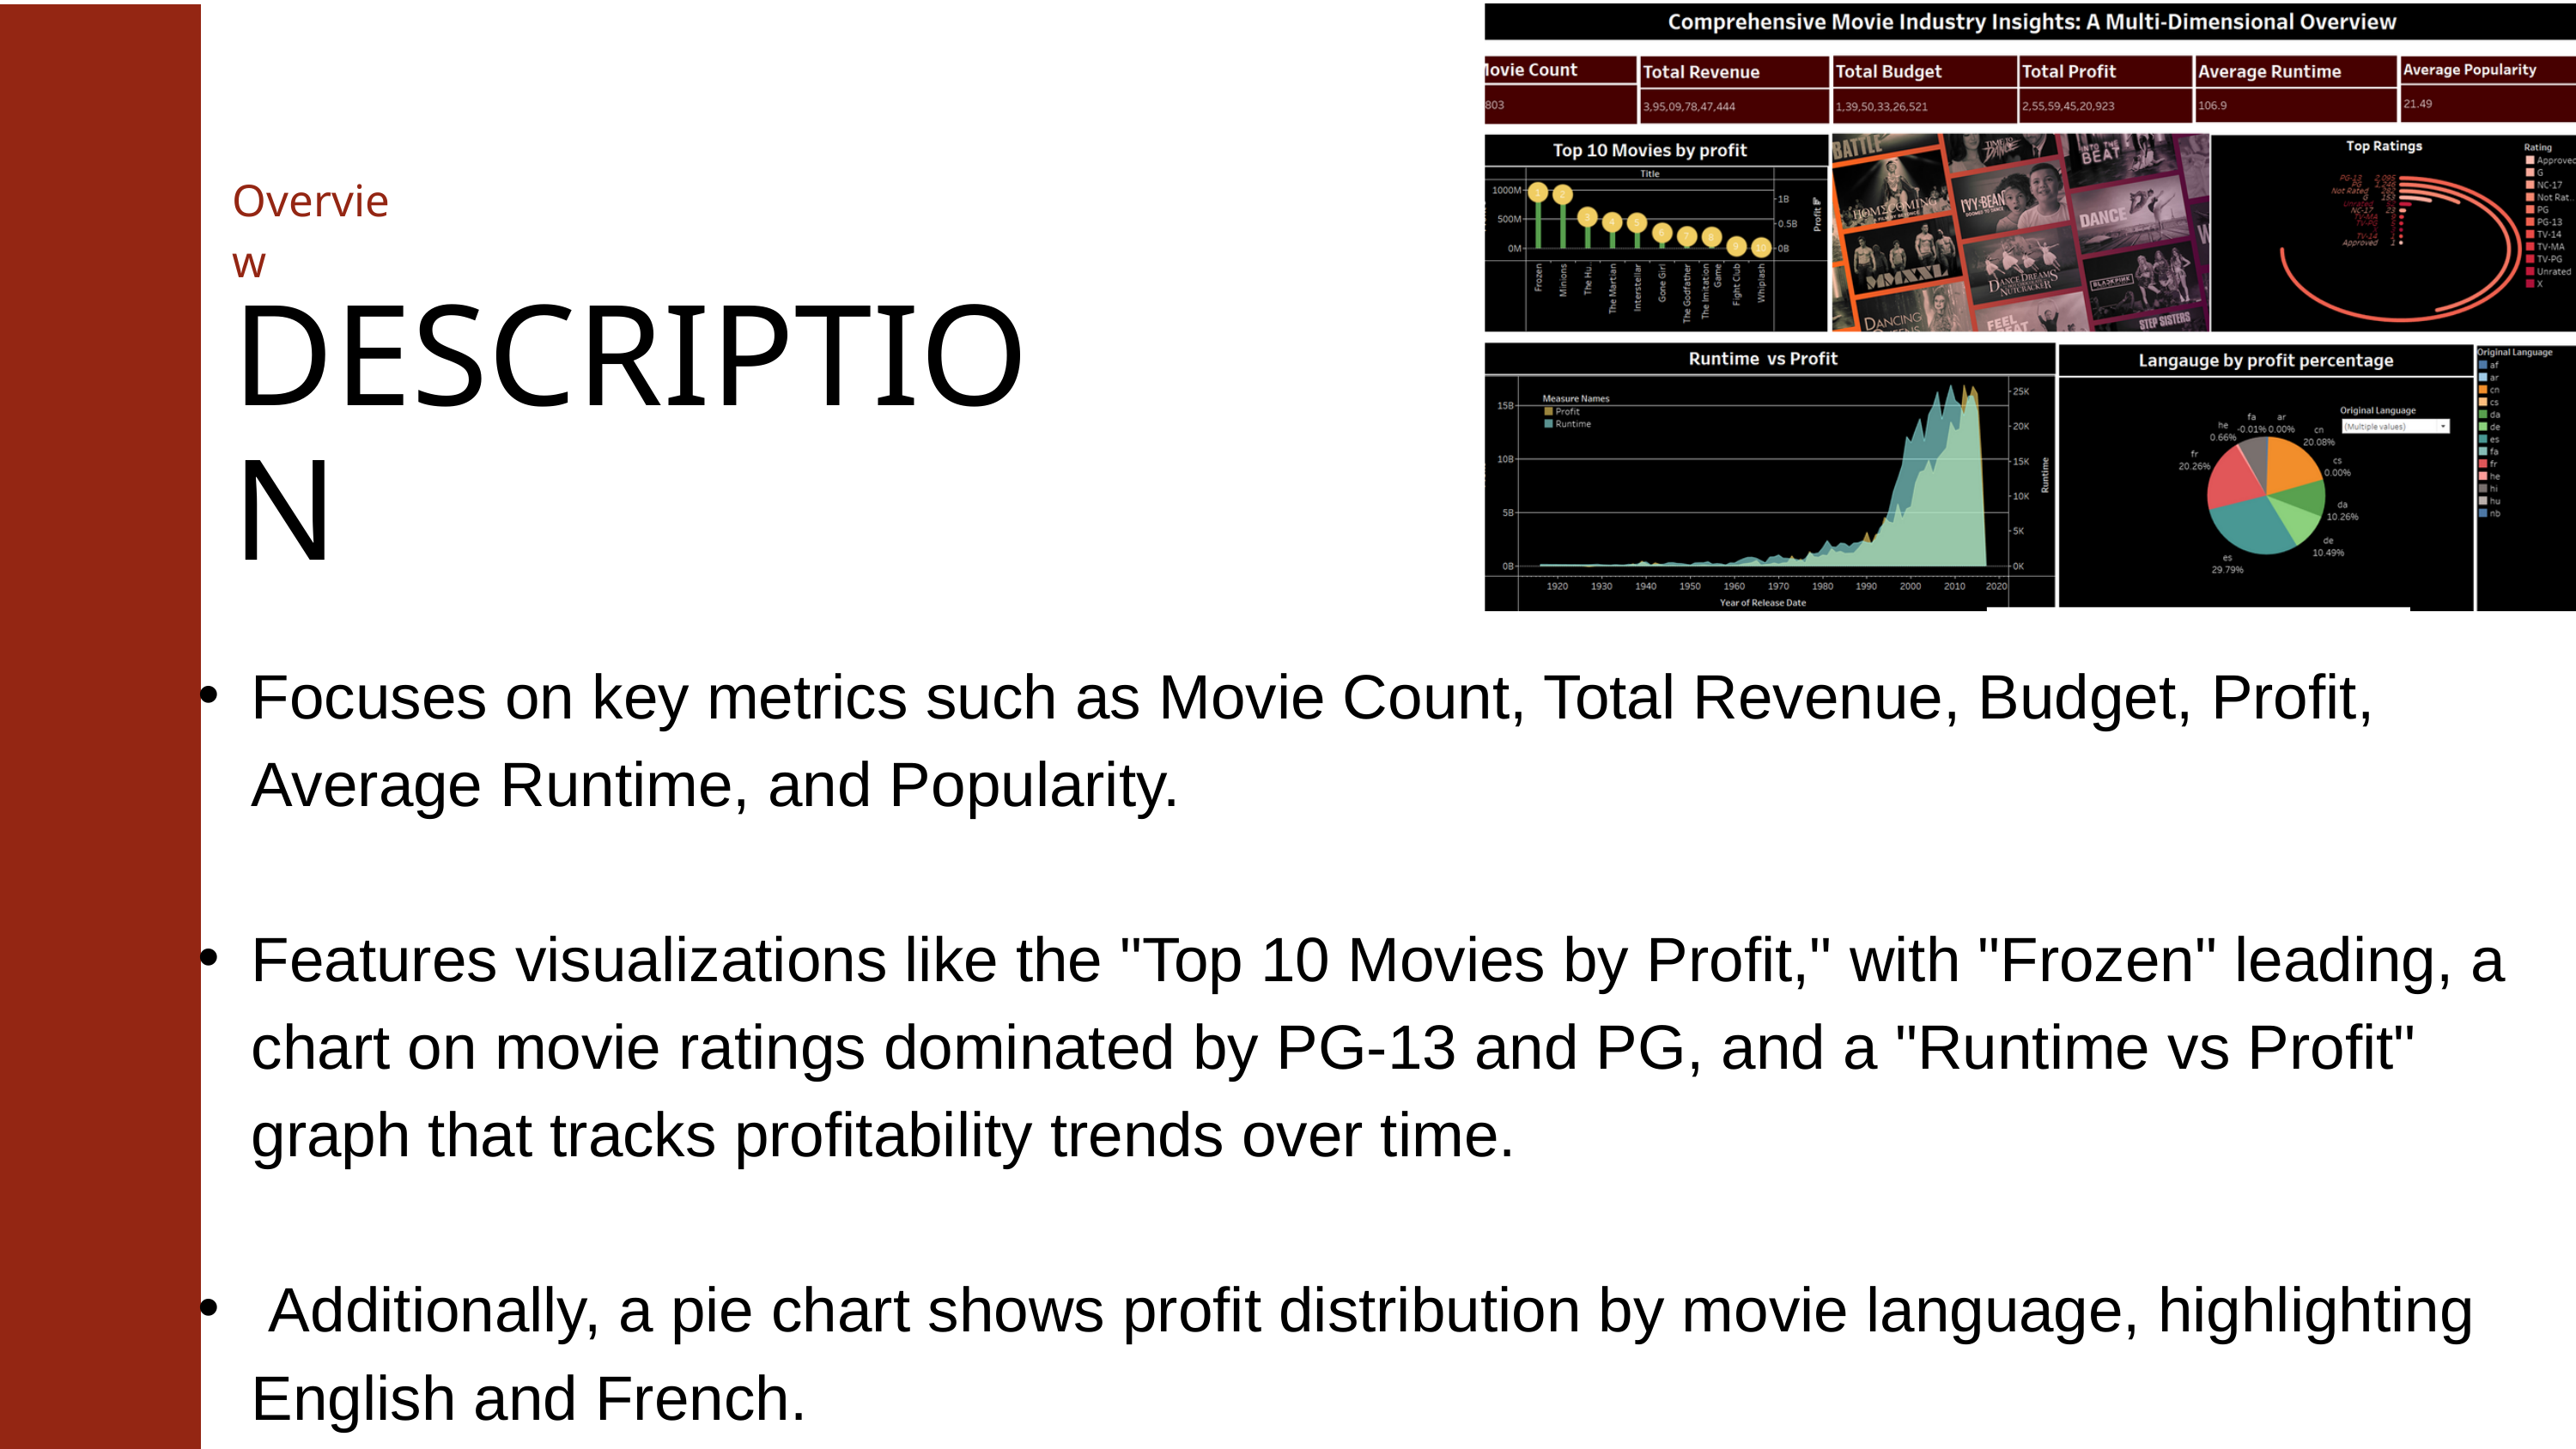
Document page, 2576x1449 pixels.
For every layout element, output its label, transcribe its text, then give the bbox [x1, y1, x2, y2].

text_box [0, 3, 202, 1449]
text_box [1485, 3, 2576, 612]
text_box DESCRIPTION [232, 278, 1125, 589]
text_box Focuses on key metrics such as Movie Count, Total Revenue, Budget, Profit, Average Runtime, and Popularity. Features visualizations like the "Top 10 Movies by Profit," with "Frozen" leading, a chart on movie ratings dominated by PG-13 and PG, and a "Runtime vs Profit" graph that tracks profitability trends over time. Additionally, a pie chart shows profit distribution by movie language, highlighting English and French. [208, 643, 2543, 1449]
text_box Overview [232, 163, 408, 278]
